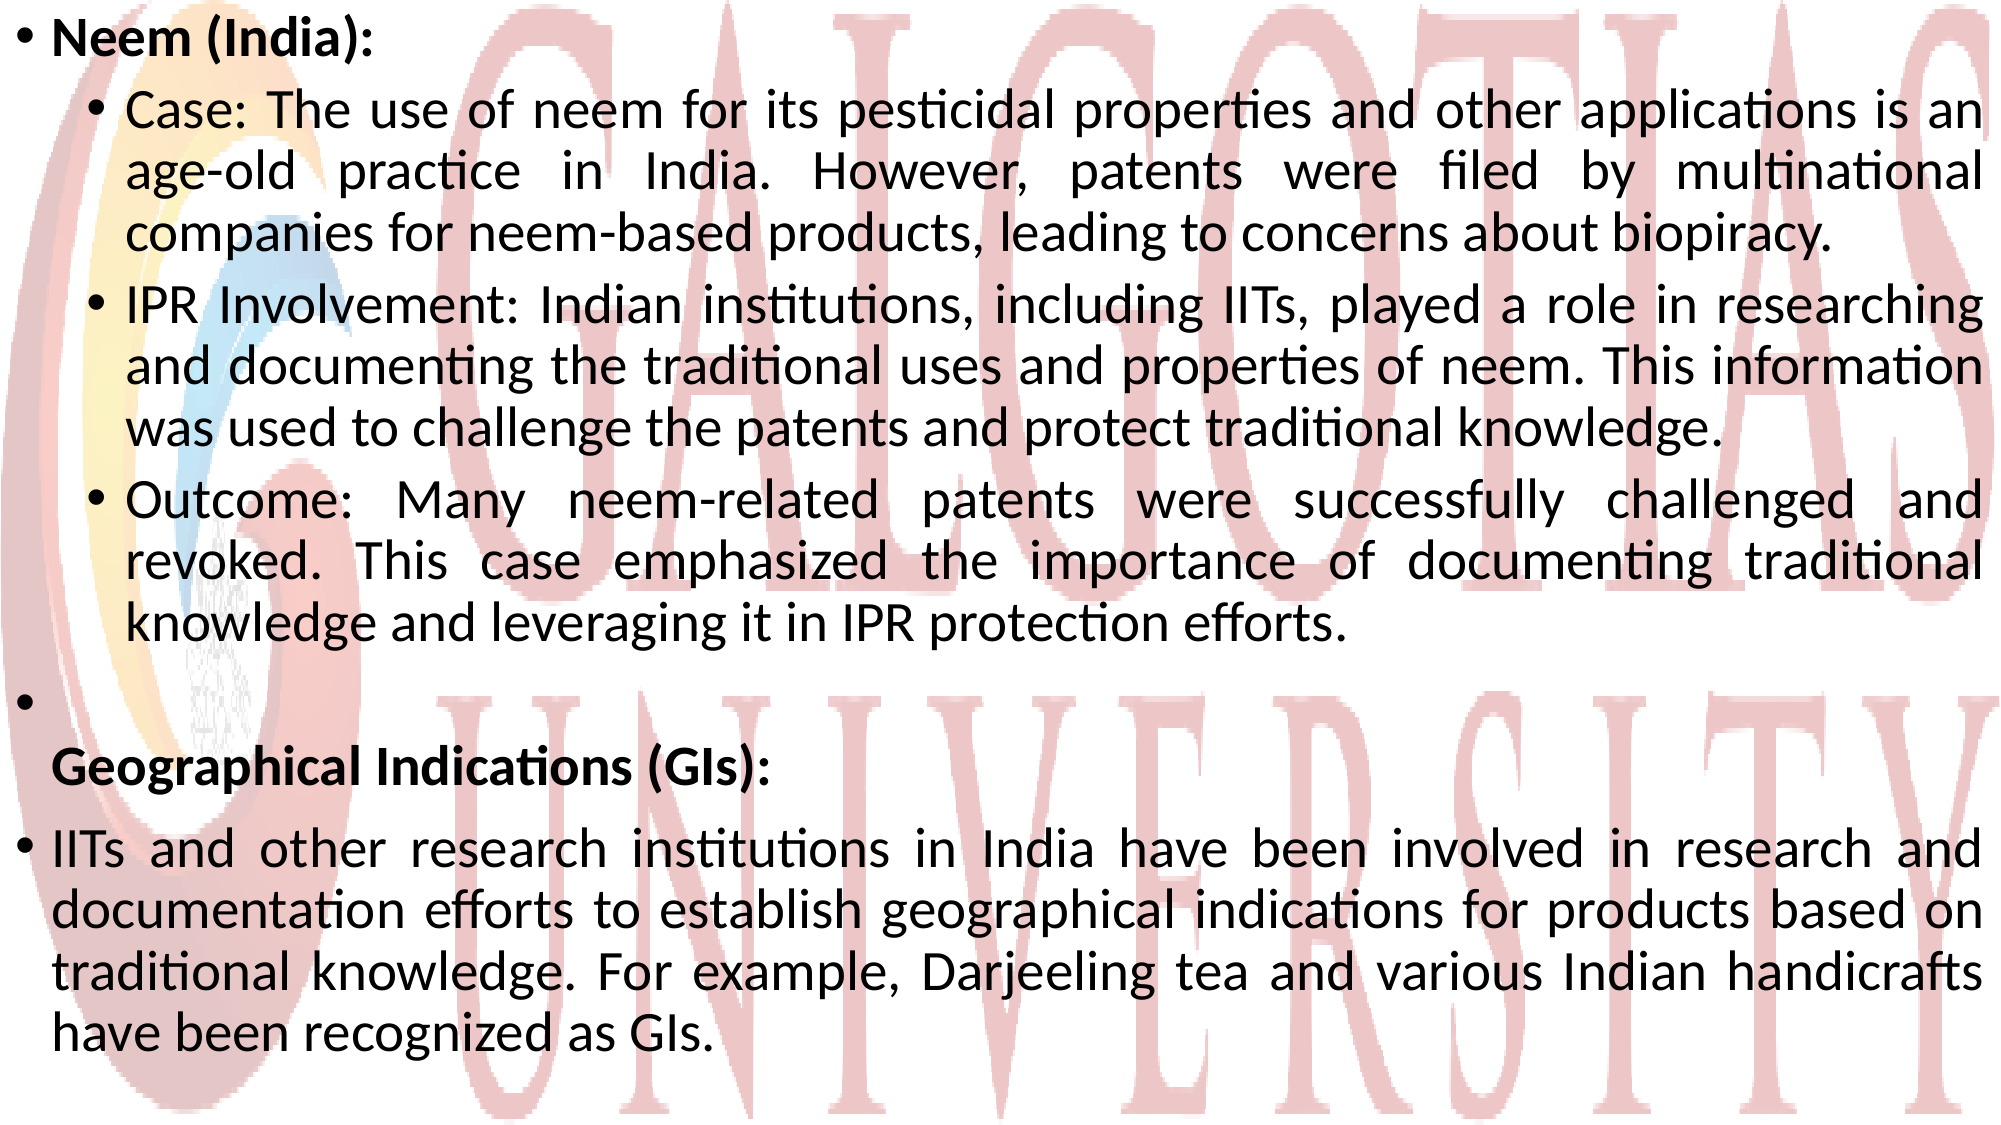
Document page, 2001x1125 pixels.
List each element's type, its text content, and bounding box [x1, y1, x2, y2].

list Neem (India): Case: The use of neem for its pesticidal properties and other applications is an age-old practice in India. However, patents were filed by multinational companies for neem-based products, leading to concerns about biopiracy. IPR Involvement: Indian institutions, including IITs, played a role in researching and documenting the traditional uses and properties of neem. This information was used to challenge the patents and protect traditional knowledge. Outcome: Many neem-related patents were successfully challenged and revoked. This case emphasized the importance of documenting traditional knowledge and leveraging it in IPR protection efforts. Geographical Indications (GIs): IITs and other research institutions in India have been involved in research and documentation efforts to establish geographical indications for products based on traditional knowledge. For example, Darjeeling tea and various Indian handicrafts have been recognized as GIs. [0, 0, 2000, 1125]
